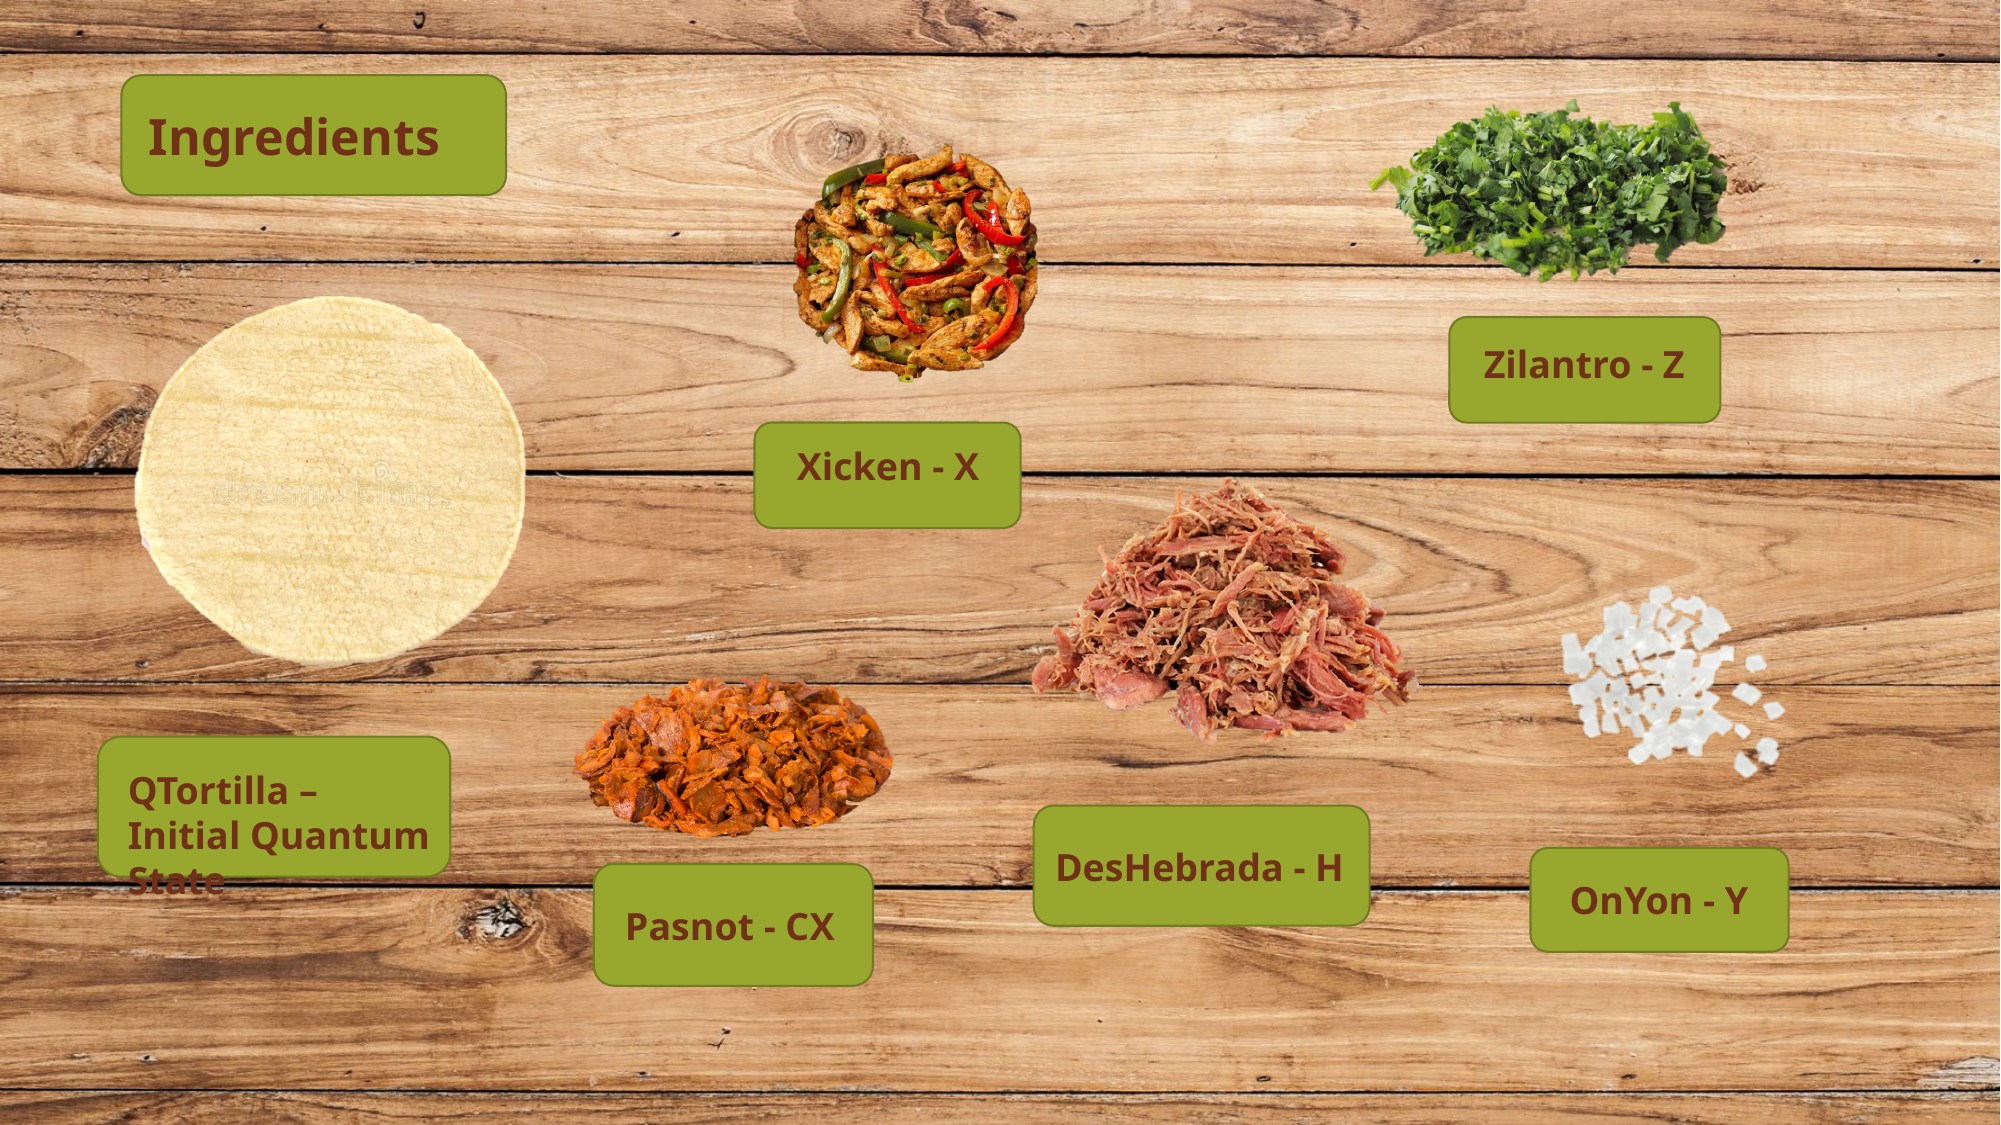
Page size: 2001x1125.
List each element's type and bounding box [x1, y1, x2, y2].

text_box [1031, 805, 1370, 926]
text_box [97, 736, 452, 877]
text_box [1449, 317, 1721, 423]
text_box [1530, 847, 1789, 952]
text_box [754, 422, 1021, 529]
text_box [570, 864, 889, 986]
picture [0, 0, 2000, 1125]
